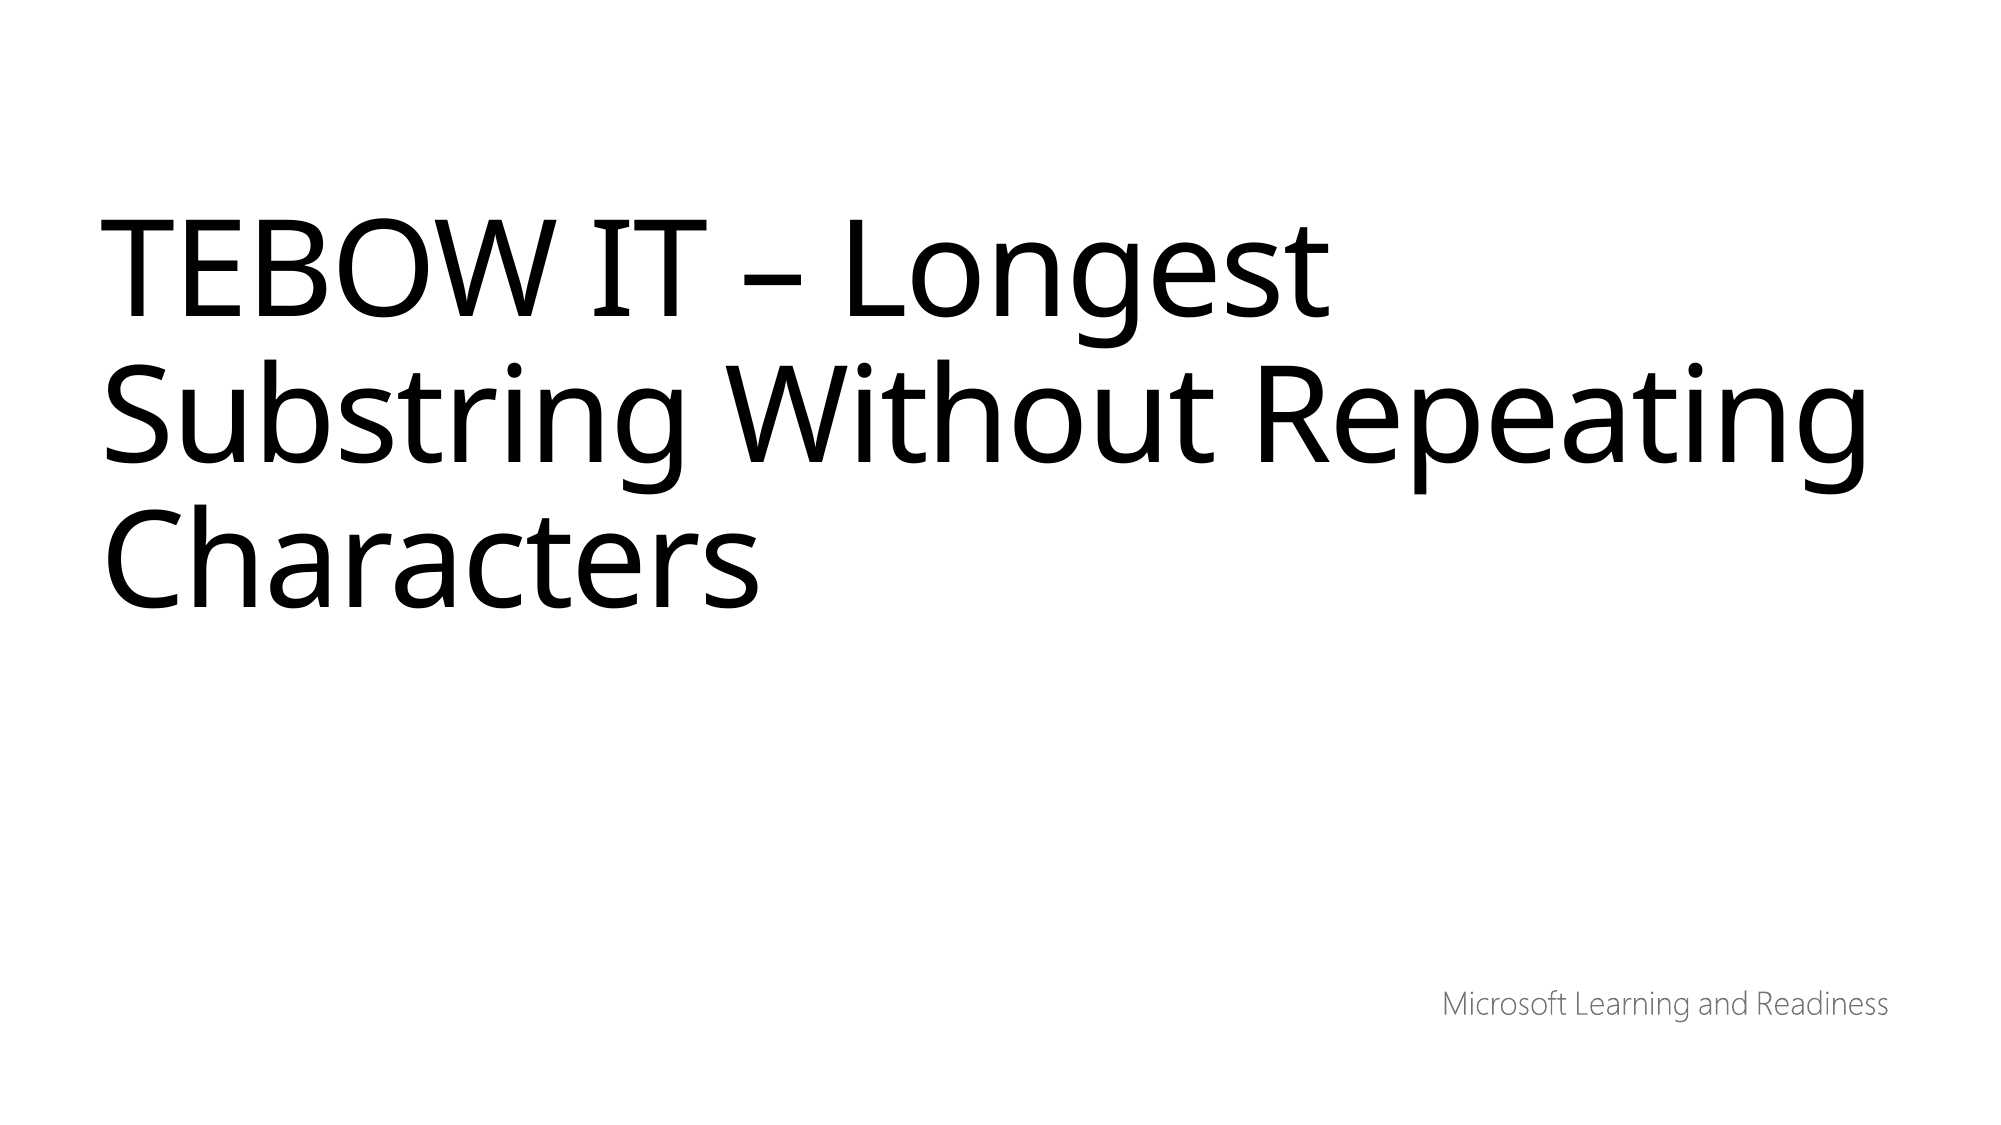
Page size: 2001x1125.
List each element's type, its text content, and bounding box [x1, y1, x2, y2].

list TEBOW IT – Longest Substring Without Repeating Characters [100, 200, 1876, 327]
